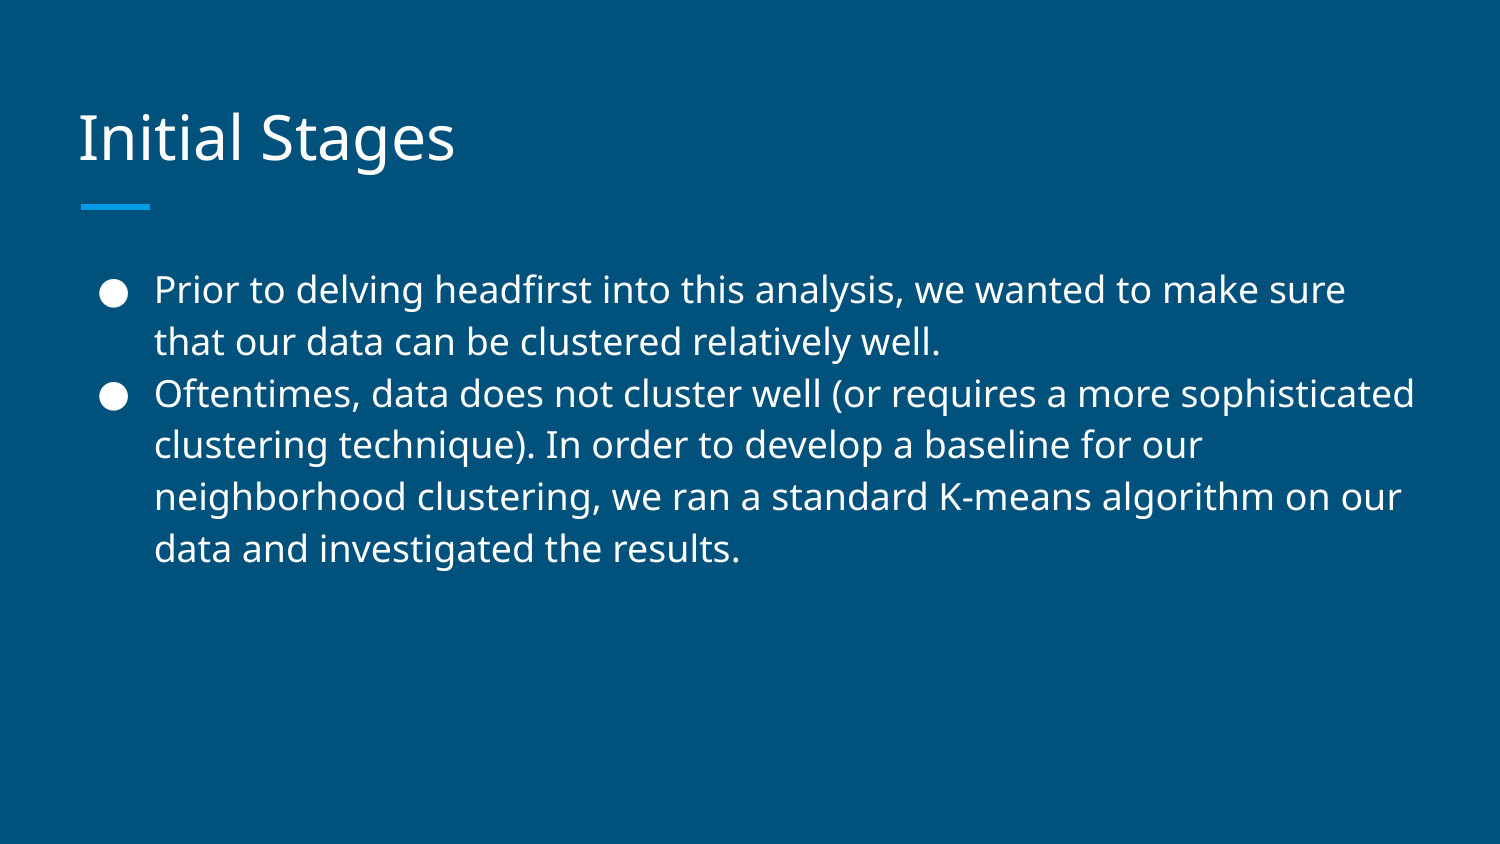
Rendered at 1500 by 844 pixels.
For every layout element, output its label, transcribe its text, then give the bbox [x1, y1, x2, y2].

title Initial Stages [63, 75, 1437, 188]
list Prior to delving headfirst into this analysis, we wanted to make sure that our data can be clustered relatively well. Oftentimes, data does not cluster well (or requires a more sophisticated clustering technique). In order to develop a baseline for our neighborhood clustering, we ran a standard K-means algorithm on our data and investigated the results. [63, 244, 1437, 750]
